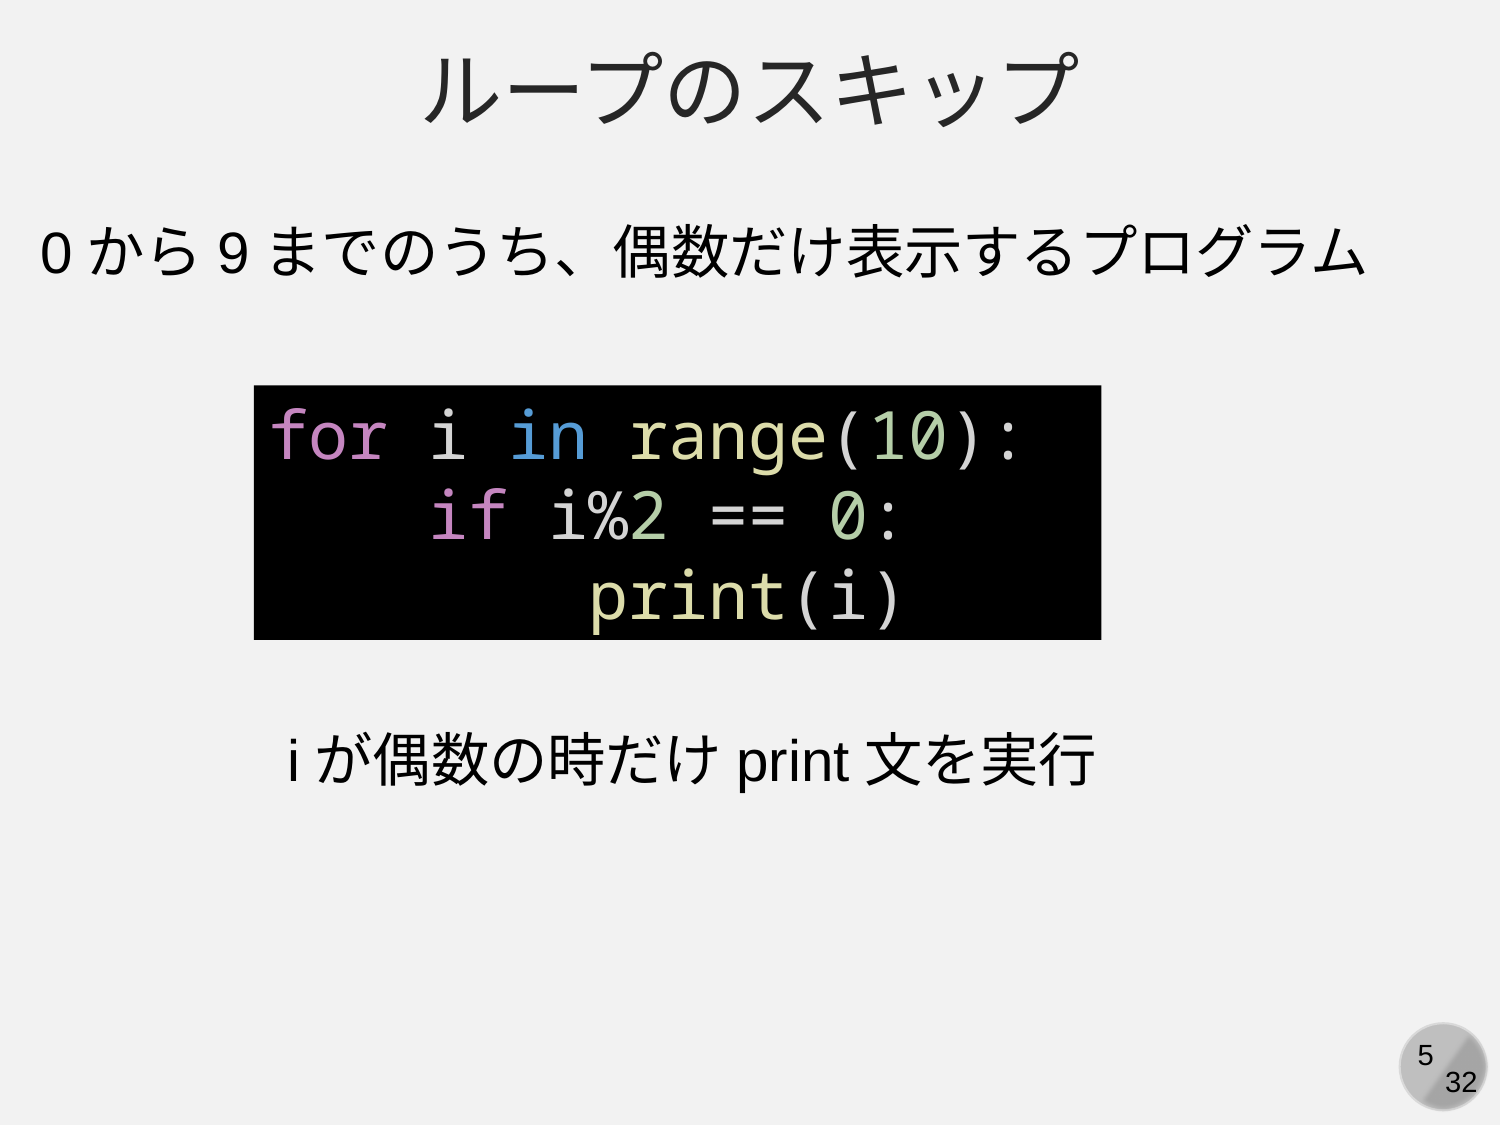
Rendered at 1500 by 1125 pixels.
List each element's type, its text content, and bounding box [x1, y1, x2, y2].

text_box for i in range(10): if i%2 == 0: print(i) [253, 385, 1102, 640]
text_box 0から9までのうち、偶数だけ表示するプログラム [25, 208, 1384, 293]
list ループのスキップ [0, 31, 1500, 155]
text_box iが偶数の時だけprint文を実行 [272, 716, 1112, 801]
